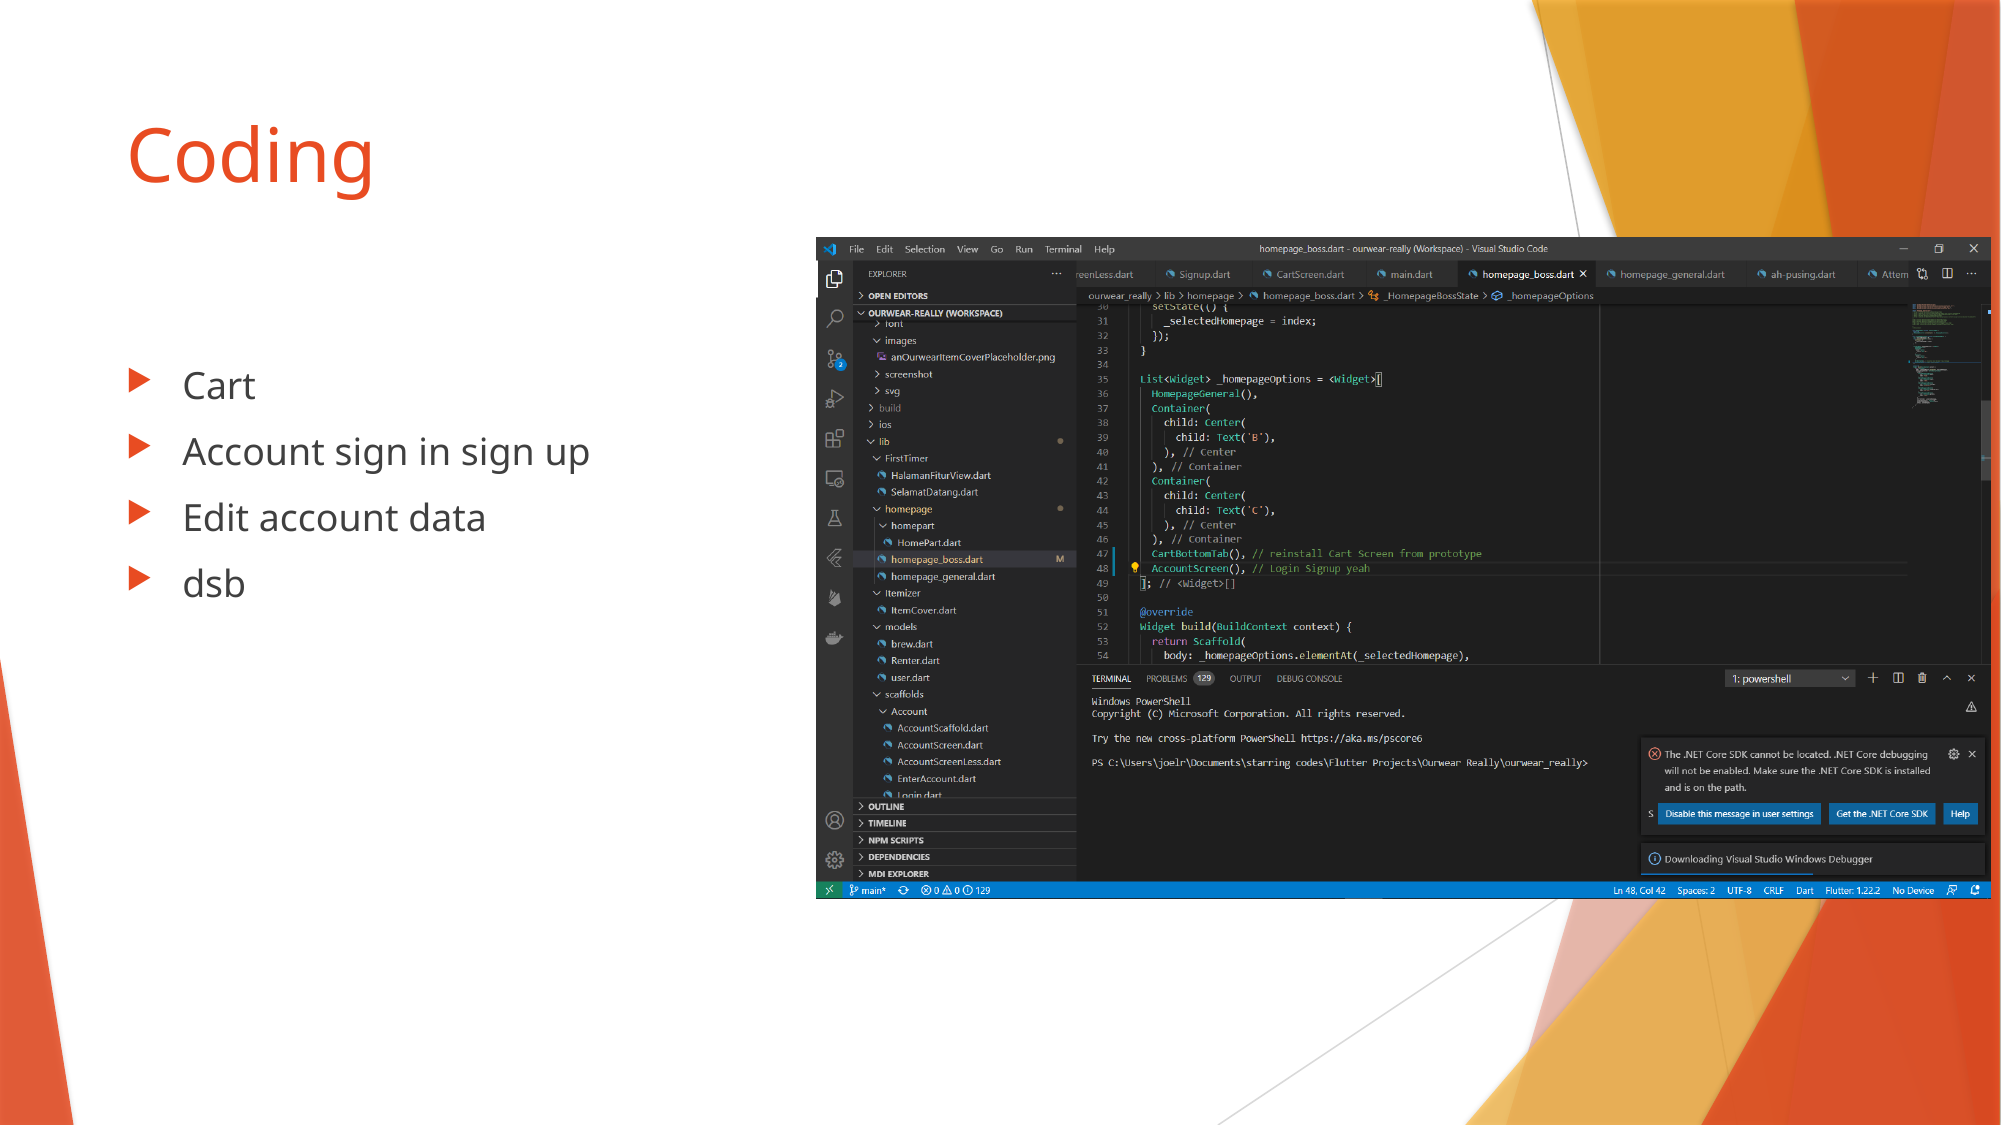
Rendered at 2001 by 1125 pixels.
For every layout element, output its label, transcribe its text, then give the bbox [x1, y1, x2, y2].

list Cart Account sign in sign up Edit account data dsb [111, 354, 1522, 992]
title Coding [111, 99, 1522, 317]
picture [815, 237, 1992, 899]
